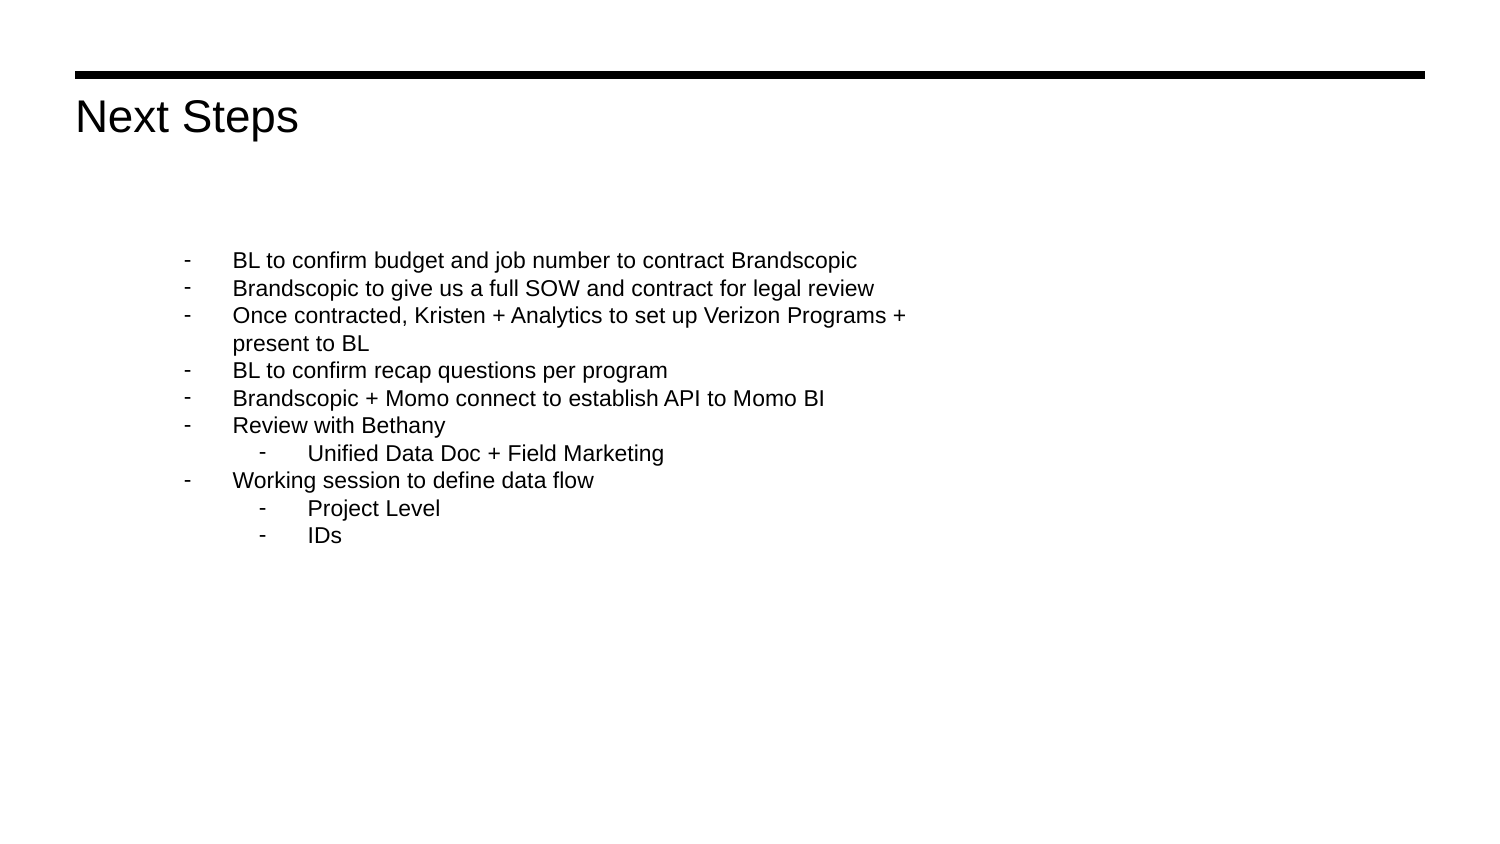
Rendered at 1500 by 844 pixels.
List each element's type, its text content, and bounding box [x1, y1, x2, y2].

list BL to confirm budget and job number to contract Brandscopic Brandscopic to give us a full SOW and contract for legal review Once contracted, Kristen + Analytics to set up Verizon Programs + present to BL BL to confirm recap questions per program Brandscopic + Momo connect to establish API to Momo BI Review with Bethany Unified Data Doc + Field Marketing Working session to define data flow Project Level IDs [82, 193, 931, 729]
title Next Steps [75, 97, 1238, 210]
